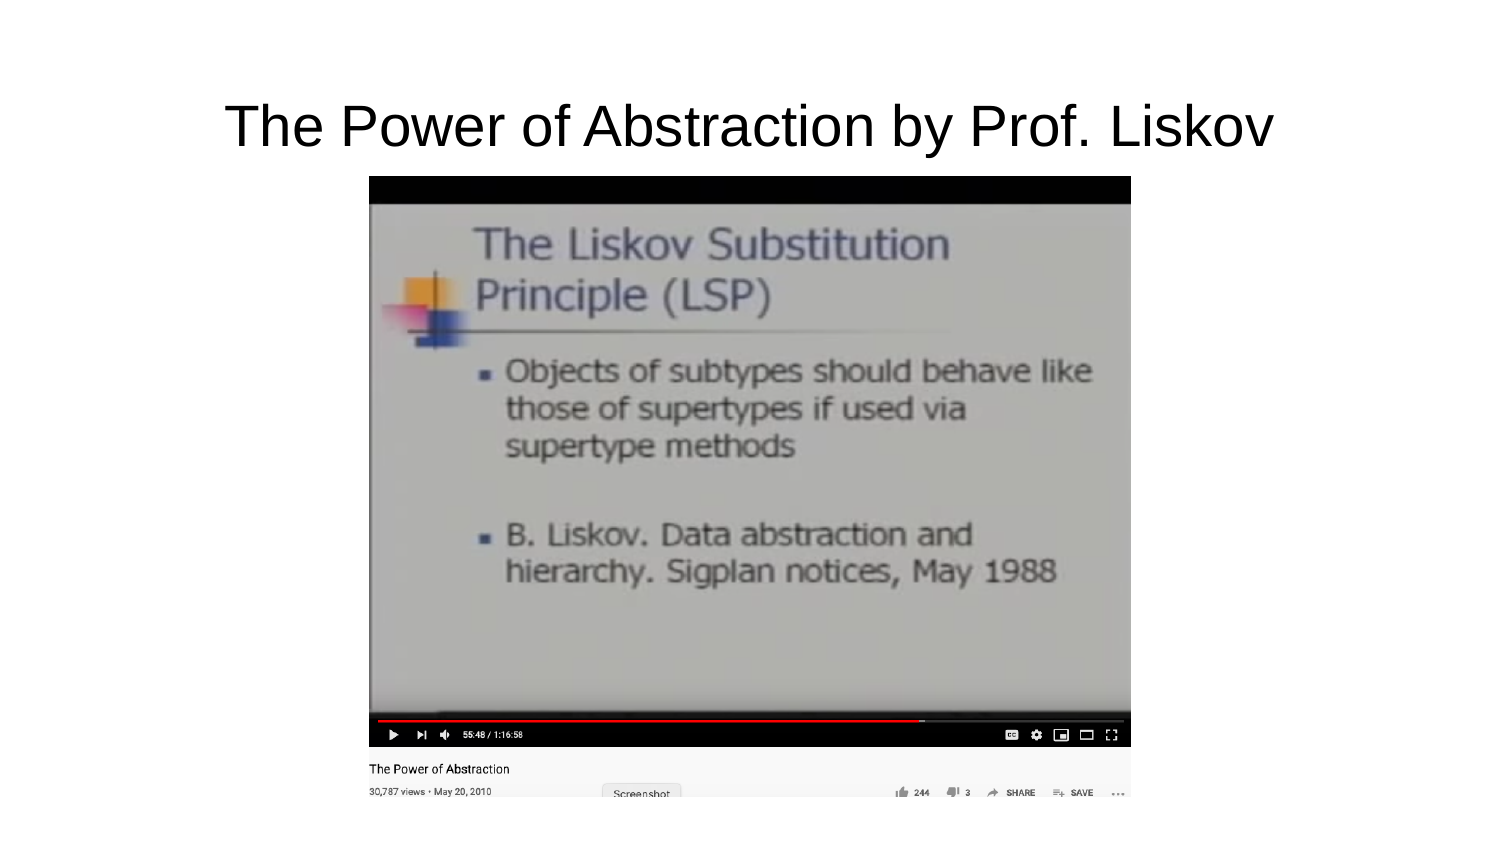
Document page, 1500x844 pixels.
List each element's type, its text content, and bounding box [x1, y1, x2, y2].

picture [369, 176, 1131, 797]
title The Power of Abstraction by Prof. Liskov [51, 72, 1449, 167]
